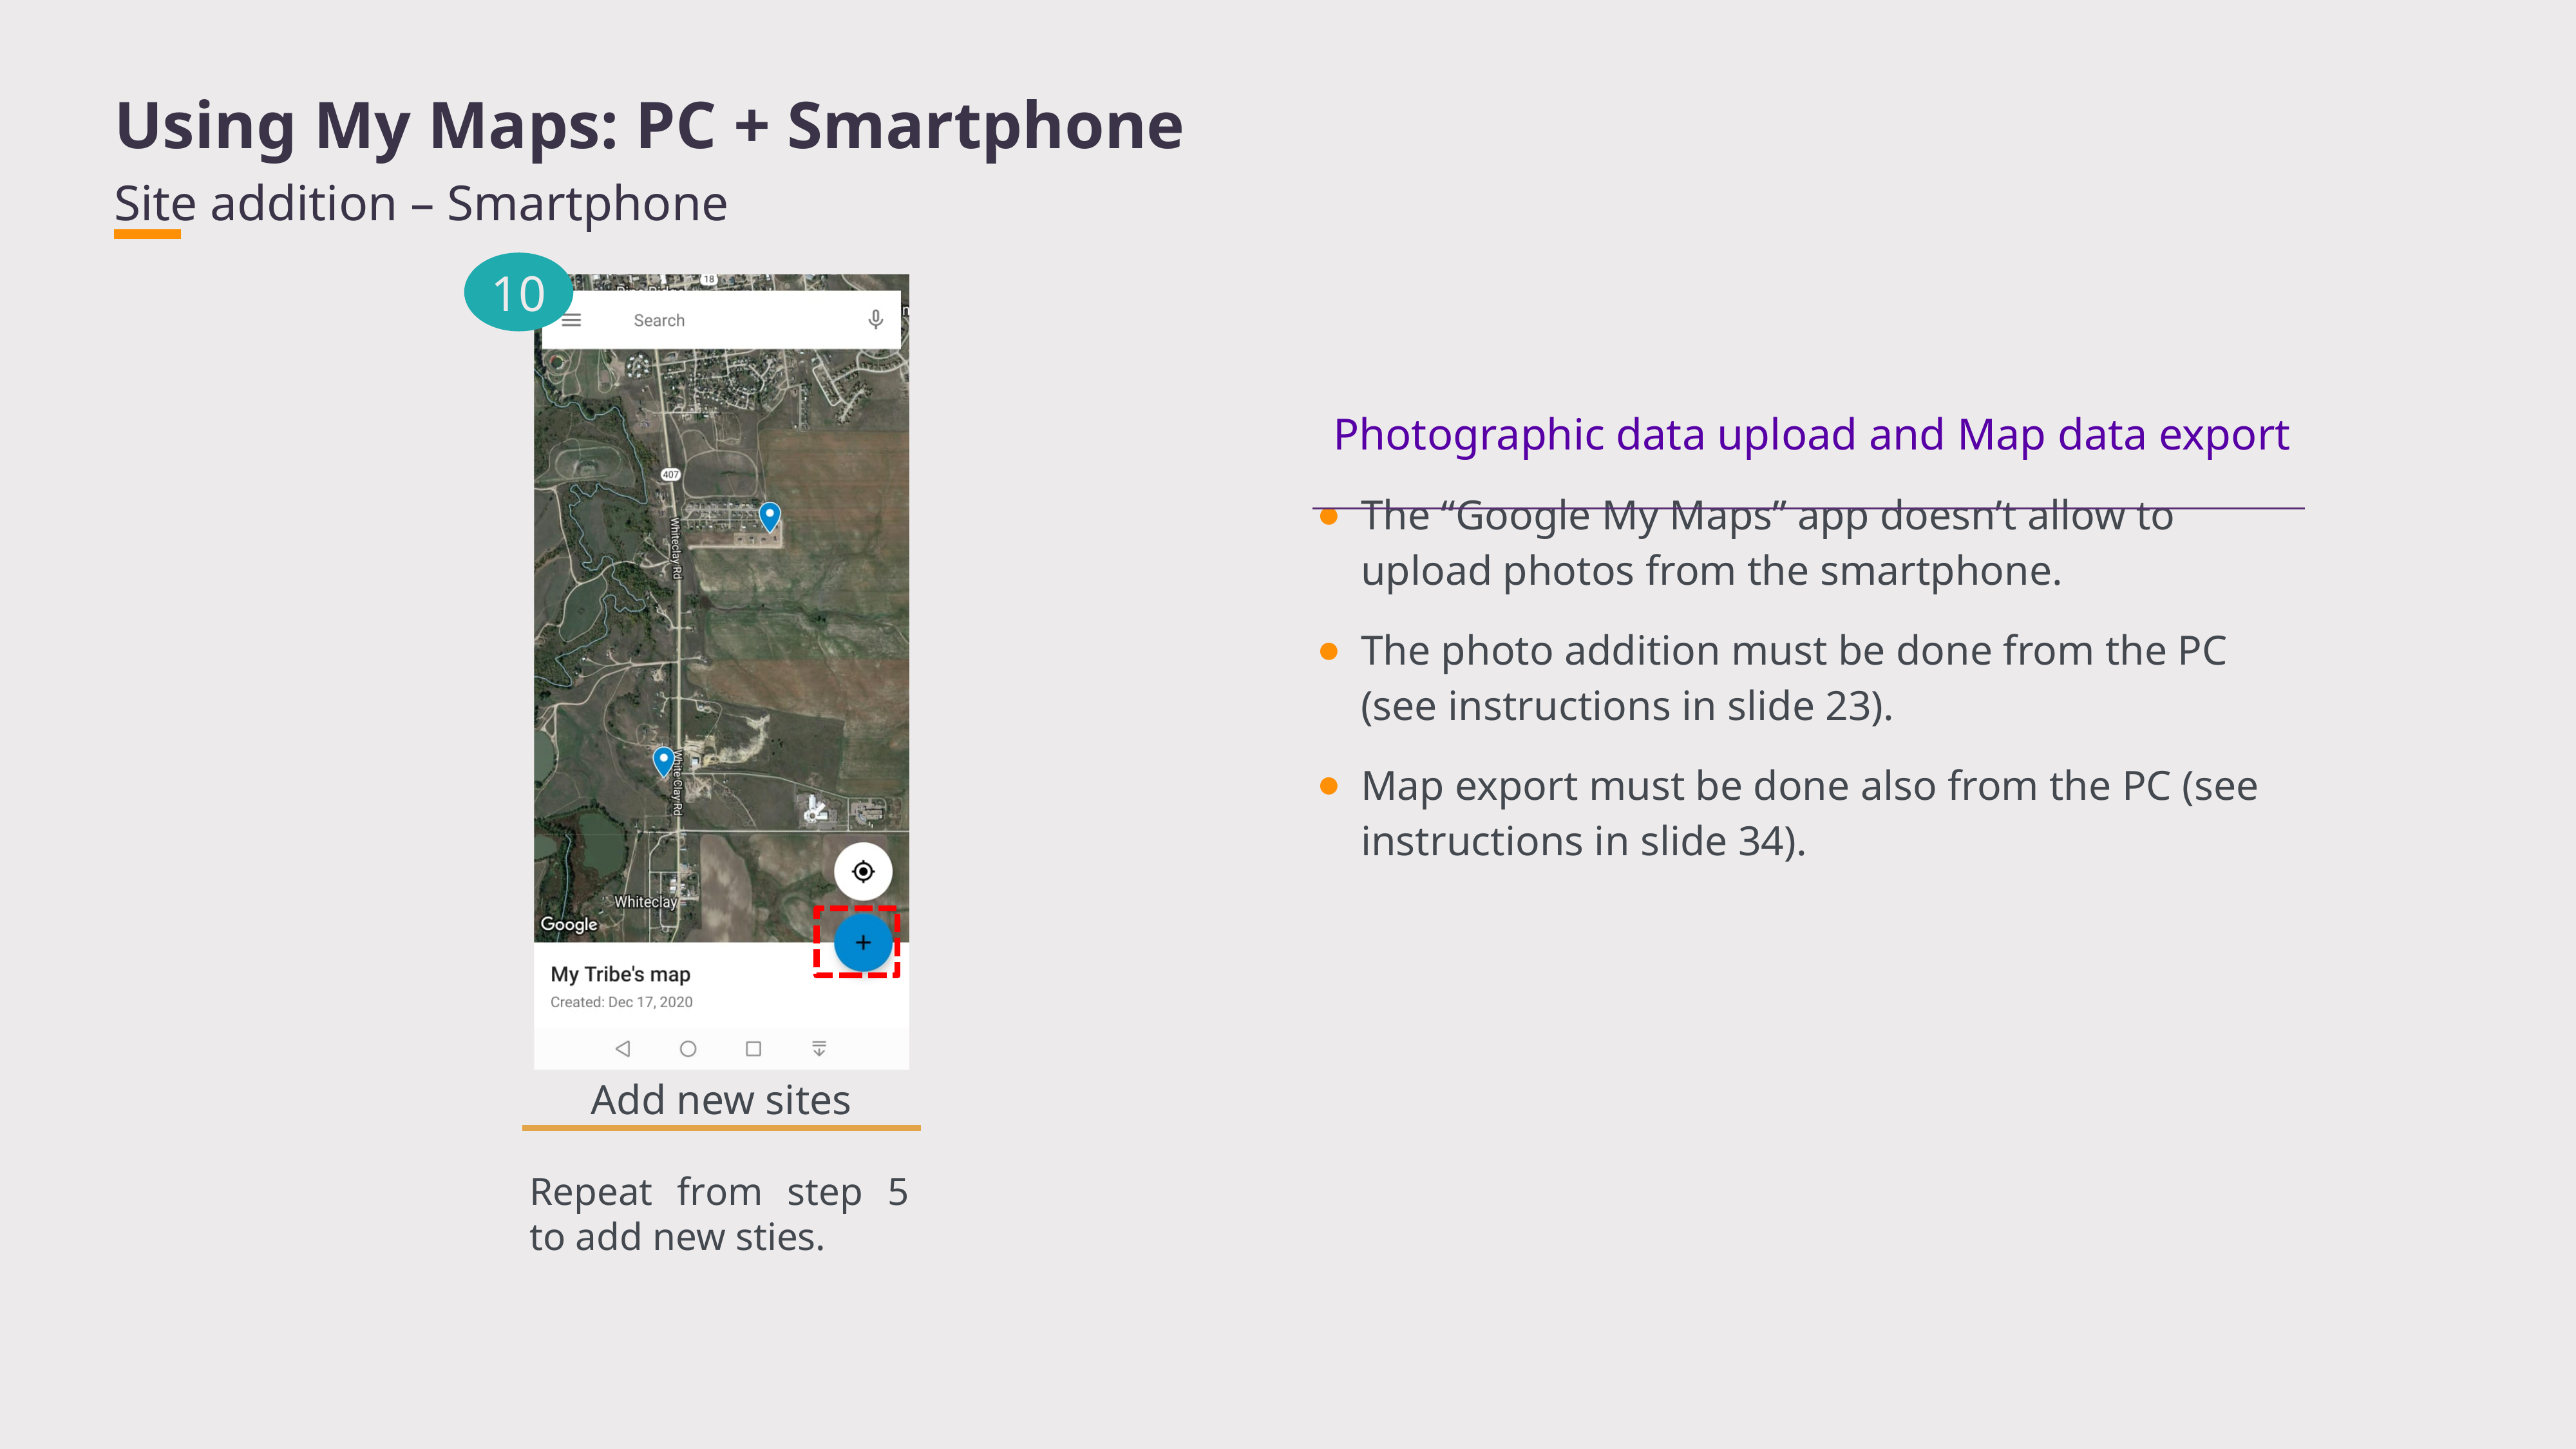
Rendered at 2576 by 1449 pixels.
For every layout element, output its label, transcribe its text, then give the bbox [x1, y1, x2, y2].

picture [534, 274, 910, 1069]
text_box Site addition – Smartphone [114, 160, 2462, 205]
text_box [1312, 396, 2313, 994]
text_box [520, 1069, 922, 1277]
title Using My Maps: PC + Smartphone [114, 74, 2463, 162]
text_box 10 [464, 252, 567, 332]
